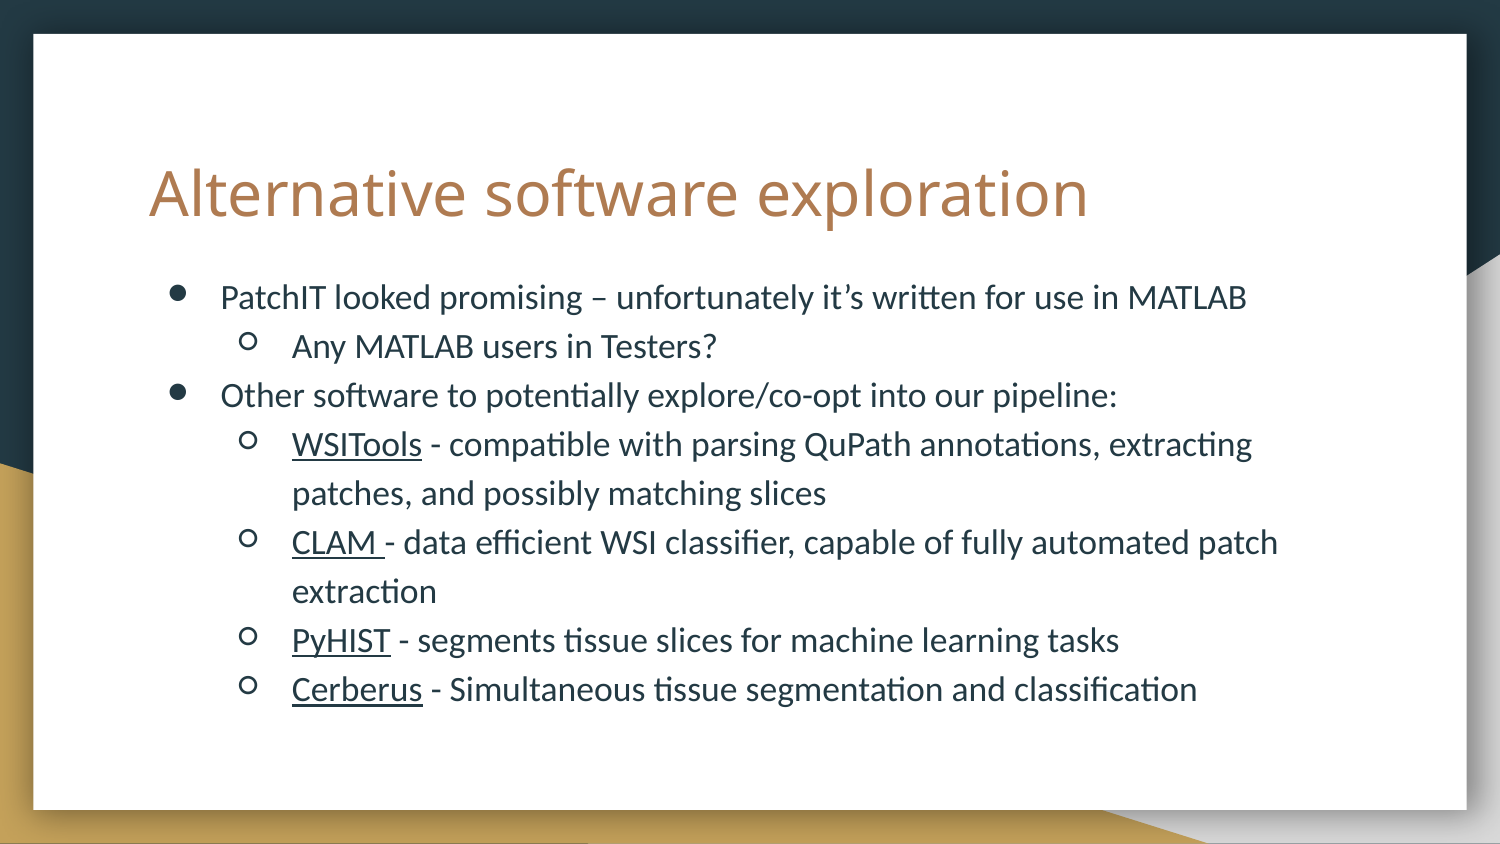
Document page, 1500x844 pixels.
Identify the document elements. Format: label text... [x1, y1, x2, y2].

list PatchIT looked promising – unfortunately it’s written for use in MATLAB Any MATLAB users in Testers? Other software to potentially explore/co-opt into our pipeline: WSITools - compatible with parsing QuPath annotations, extracting patches, and possibly matching slices CLAM - data efficient WSI classifier, capable of fully automated patch extraction PyHIST - segments tissue slices for machine learning tasks Cerberus - Simultaneous tissue segmentation and classification [134, 252, 1366, 729]
title Alternative software exploration [134, 138, 1366, 252]
